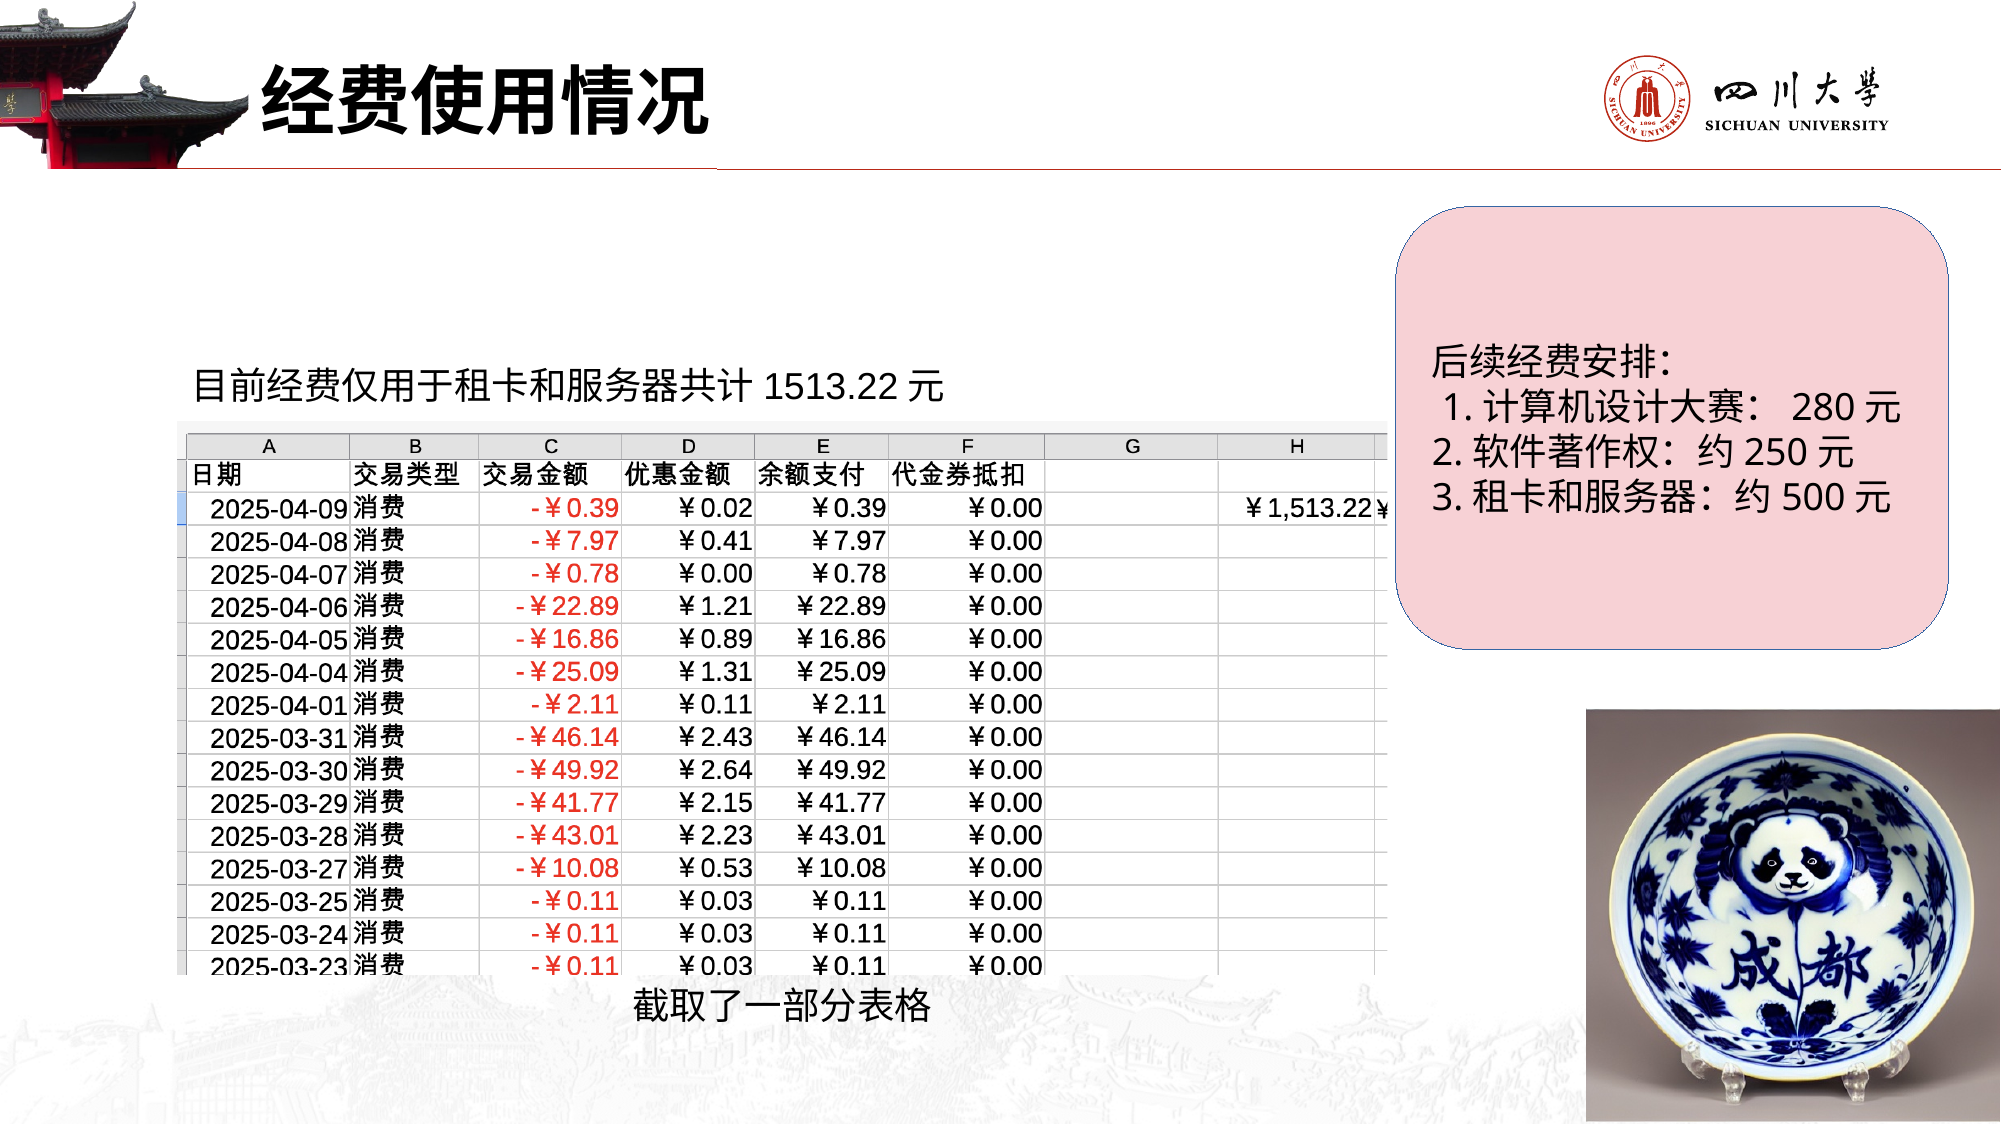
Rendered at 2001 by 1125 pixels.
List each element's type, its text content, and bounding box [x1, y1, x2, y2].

text_box 目前经费仅用于租卡和服务器共计1513.22元 [177, 354, 1388, 414]
text_box 截取了一部分表格 [118, 974, 1447, 1035]
picture [177, 420, 1388, 975]
list 经费使用情况 [260, 55, 907, 142]
picture [0, 0, 249, 169]
text_box 后续经费安排： 1.计算机设计大赛：280元 2.软件著作权：约250元 3.租卡和服务器：约500元 [1395, 206, 1949, 650]
picture [1586, 708, 2000, 1122]
